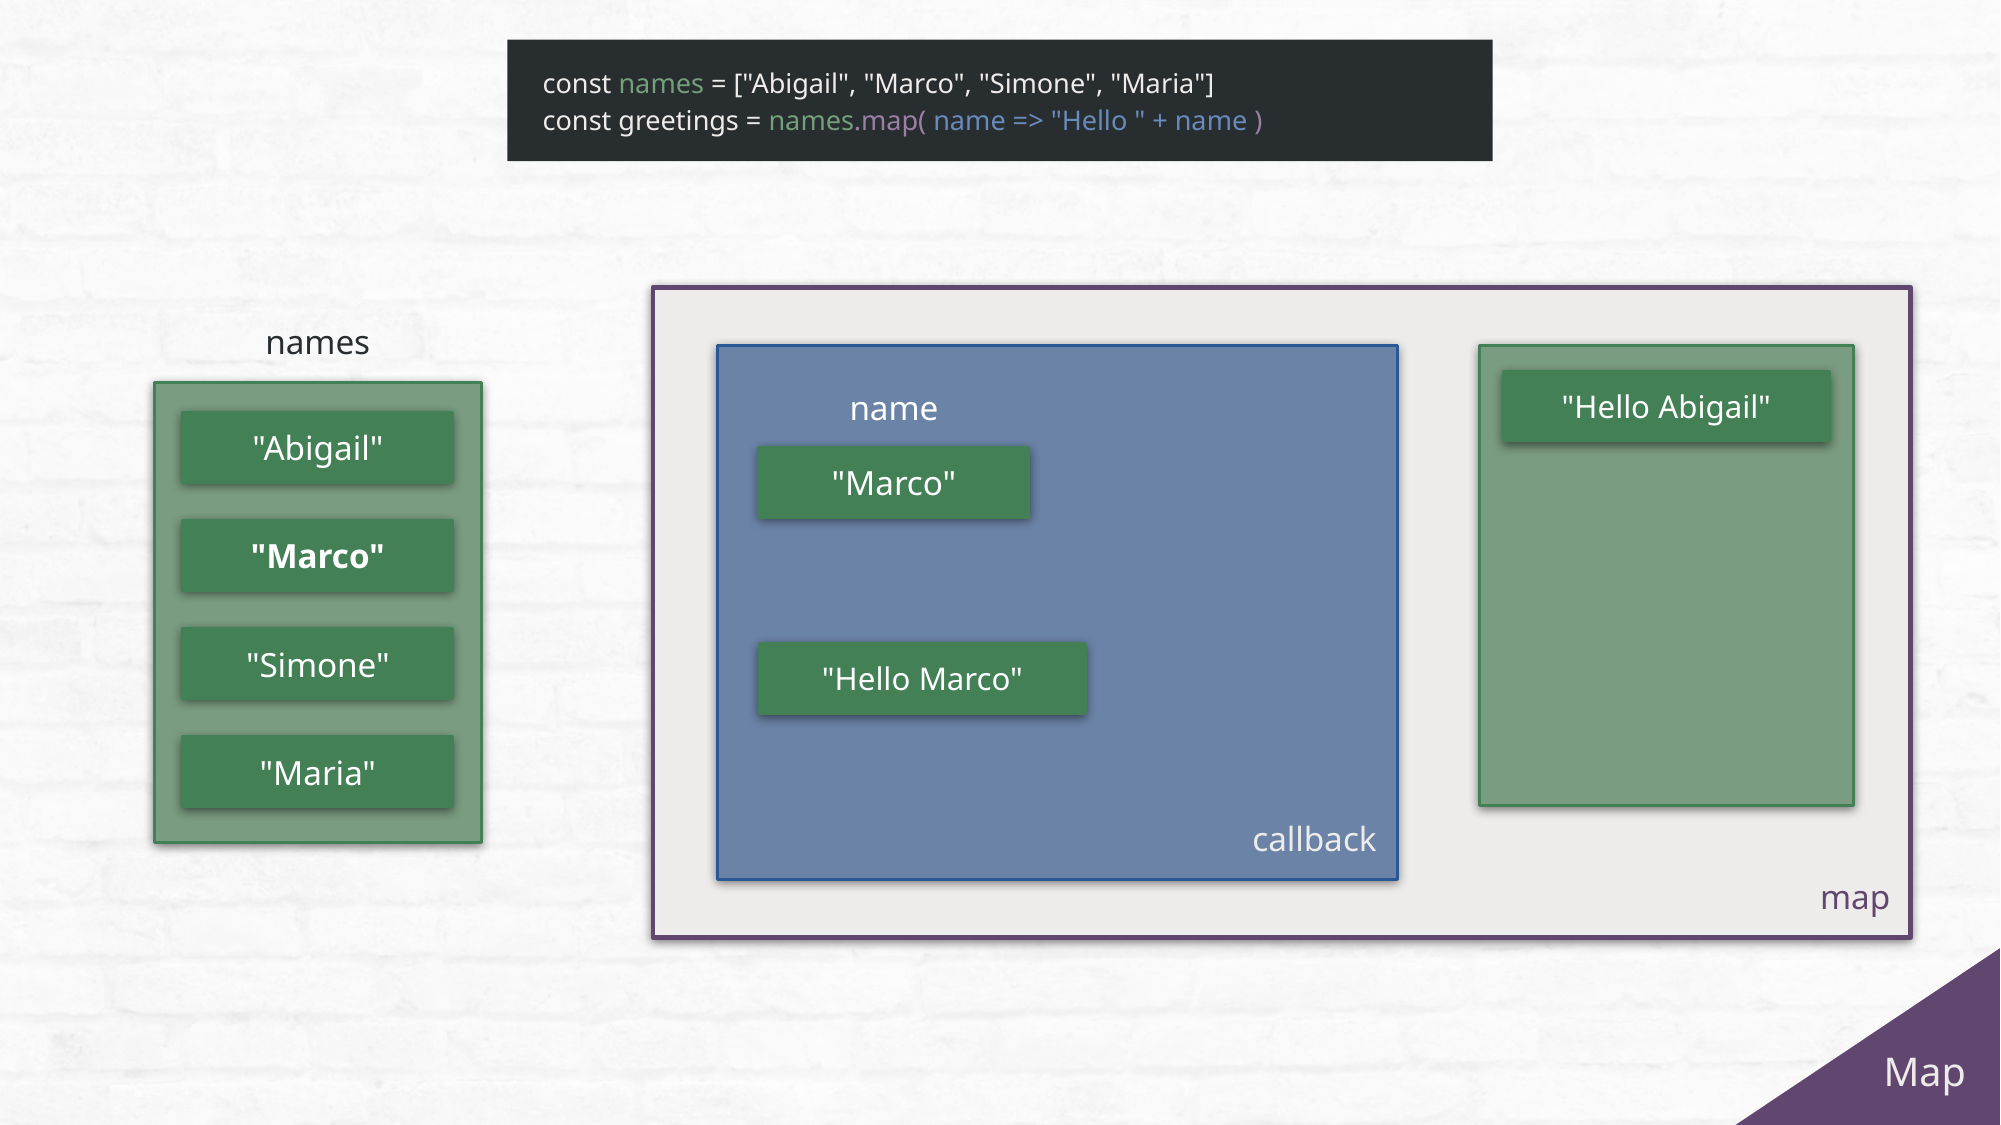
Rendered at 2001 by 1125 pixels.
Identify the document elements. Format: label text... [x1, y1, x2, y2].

picture [0, 0, 2001, 1125]
text_box "Marco" [182, 520, 453, 591]
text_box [652, 286, 1911, 938]
text_box "Abigail" [182, 412, 453, 483]
text_box Map [1787, 1026, 1986, 1115]
text_box "Simone" [182, 628, 453, 699]
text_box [717, 345, 1398, 880]
text_box names [154, 301, 482, 382]
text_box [507, 39, 1493, 162]
text_box "Maria" [182, 737, 453, 807]
text_box [154, 382, 482, 843]
text_box [1735, 948, 2000, 1125]
